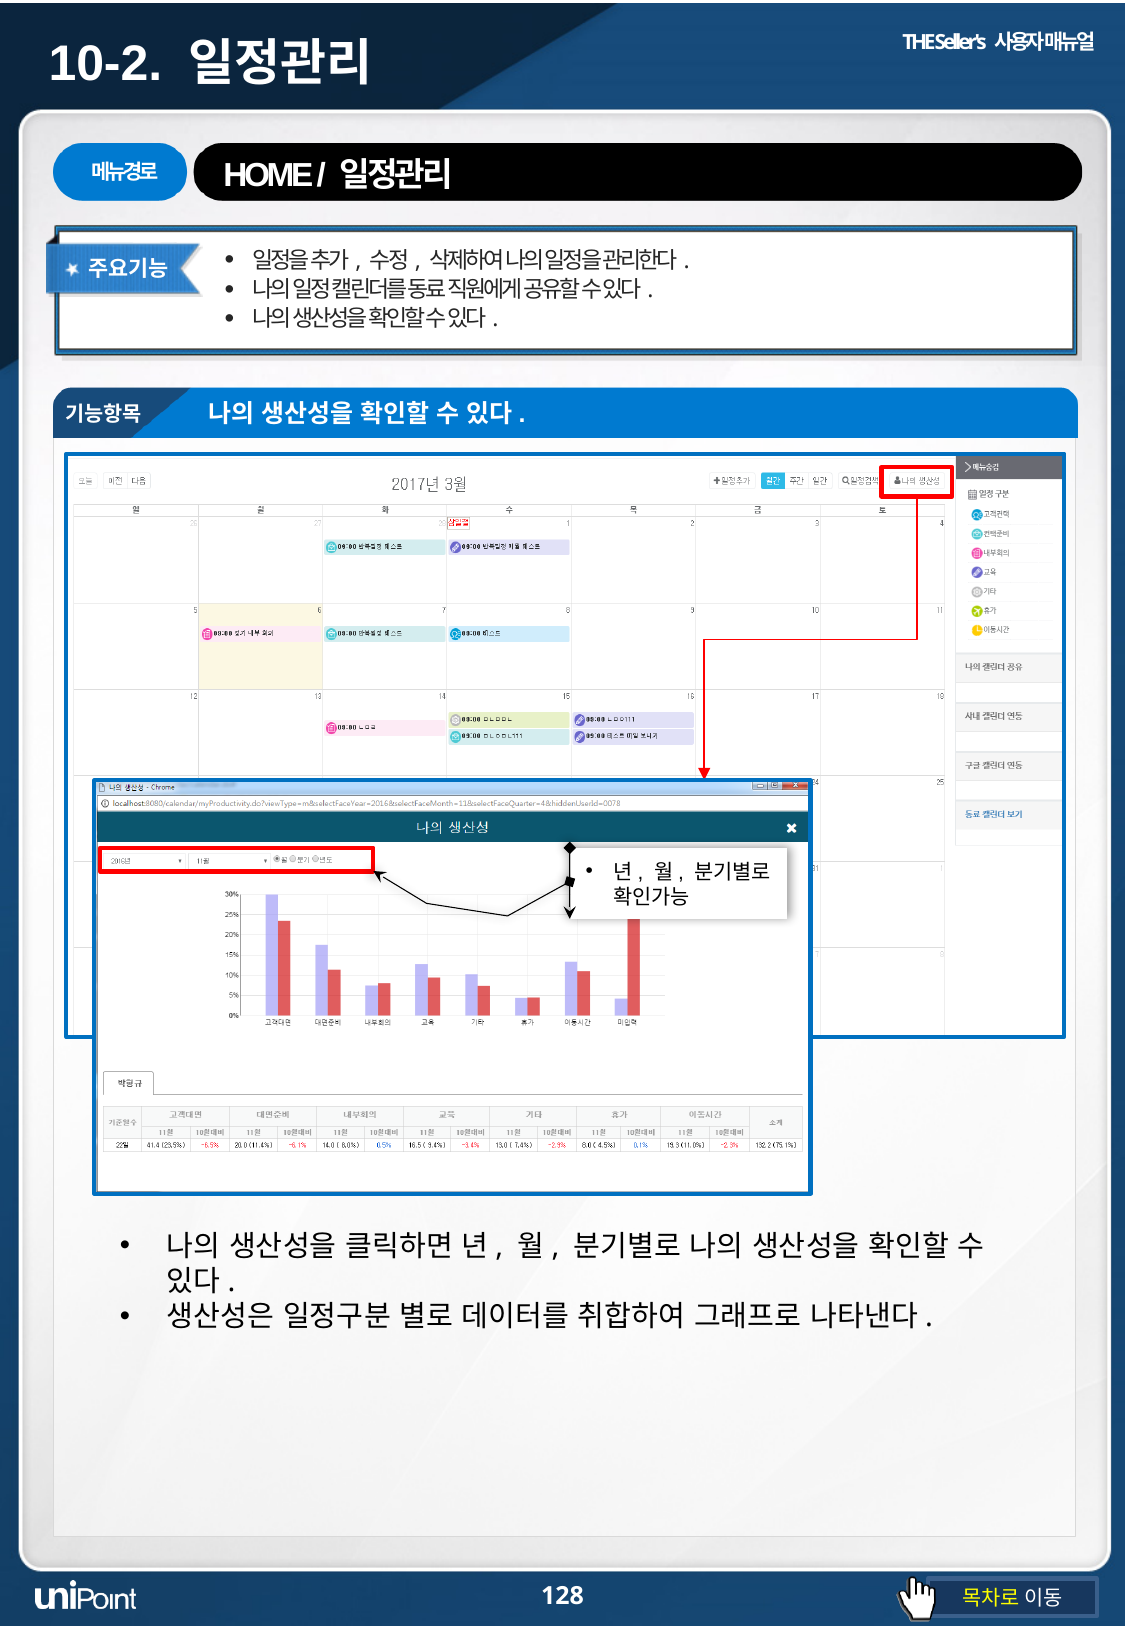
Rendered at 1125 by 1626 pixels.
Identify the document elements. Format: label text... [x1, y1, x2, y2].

text_box 나의 생산성을 확인할 수 있다. [208, 397, 527, 428]
text_box HOME / 일정관리 [217, 154, 1053, 199]
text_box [54, 438, 1075, 1536]
picture [0, 3, 1125, 1626]
text_box [64, 452, 955, 456]
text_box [668, 531, 953, 745]
text_box 나의 생산성을 클릭하면 년, 월, 분기별로 나의 생산성을 확인할 수 있다. 생산성은 일정구분 별로 데이터를 취합하여 그래프로 나타낸다. [105, 1219, 1026, 1340]
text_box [874, 1569, 1098, 1625]
text_box 10-2. 일정관리 [42, 36, 752, 97]
text_box 일정을 추가, 수정, 삭제하여 나의 일정을 관리한다. 나의 일정 캘린더를 동료 직원에게 공유할 수 있다. 나의 생산성을 확인할 수 있다. [218, 242, 1065, 338]
